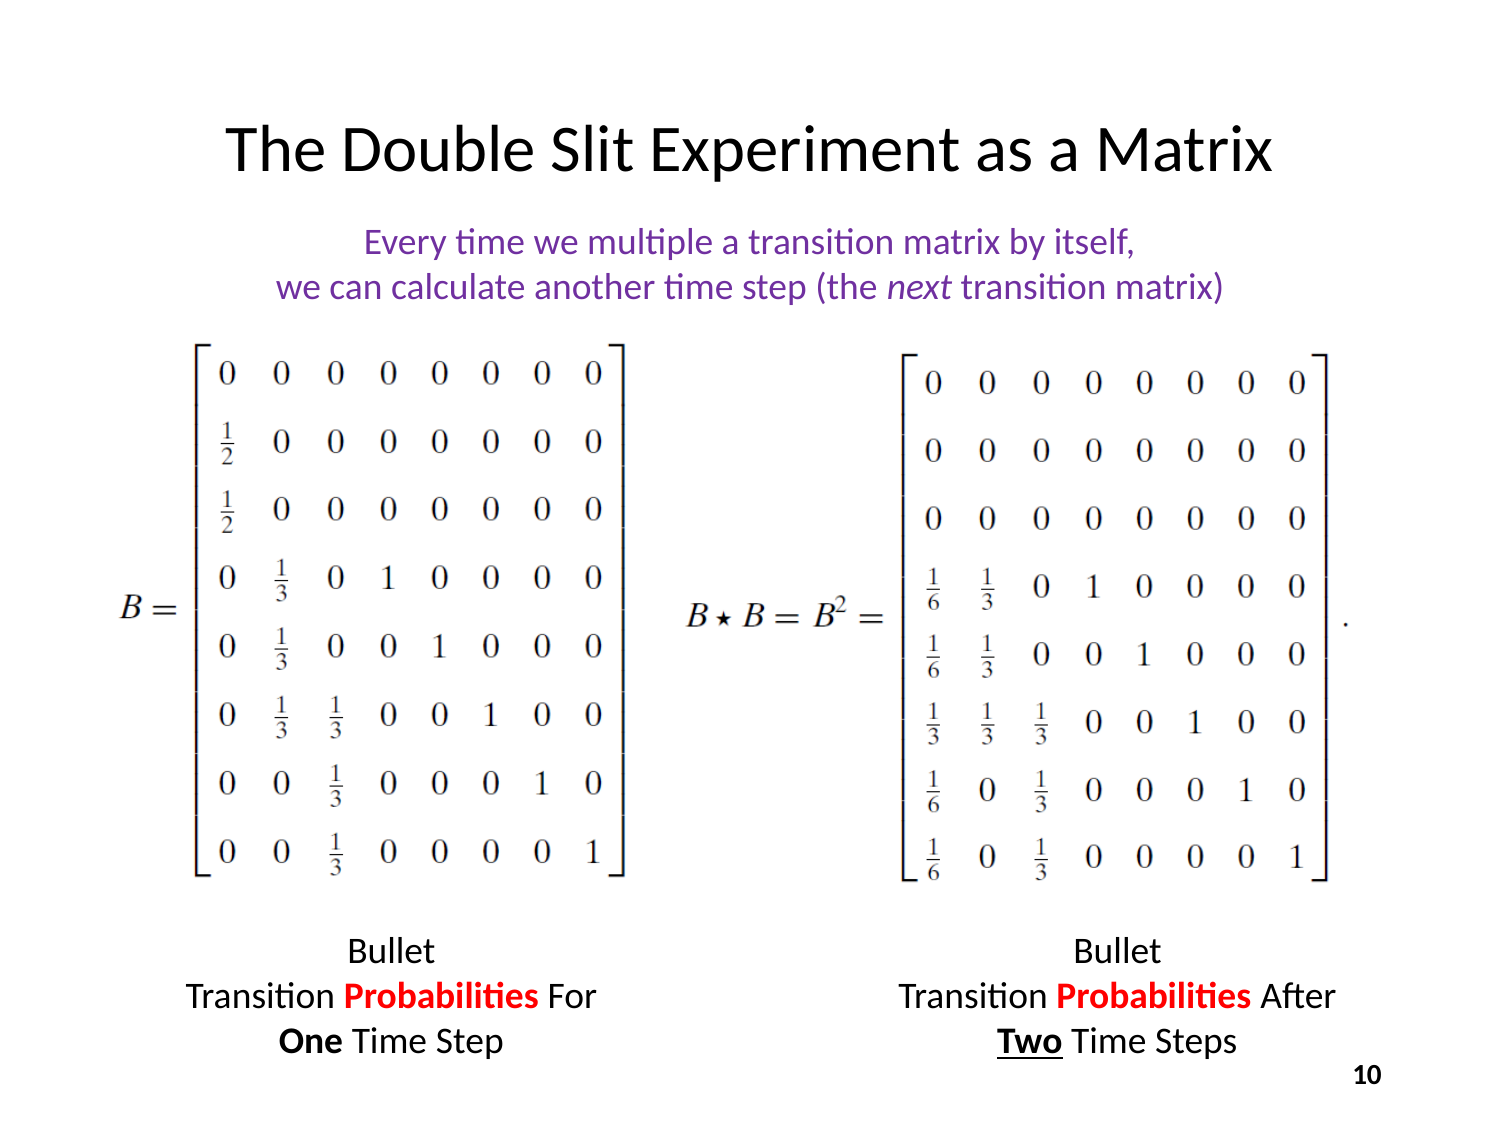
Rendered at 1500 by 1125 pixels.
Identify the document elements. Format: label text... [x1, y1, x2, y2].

slide_number 10 [1059, 1042, 1397, 1103]
title The Double Slit Experiment as a Matrix [103, 59, 1397, 241]
text_box Every time we multiple a transition matrix by itself, we can calculate another time step (the next transition matrix) [233, 209, 1267, 315]
picture [103, 315, 637, 908]
text_box Bullet Transition Probabilities After Two Time Steps [880, 919, 1355, 1069]
text_box Bullet Transition Probabilities For One Time Step [163, 919, 620, 1069]
picture [674, 333, 1354, 908]
